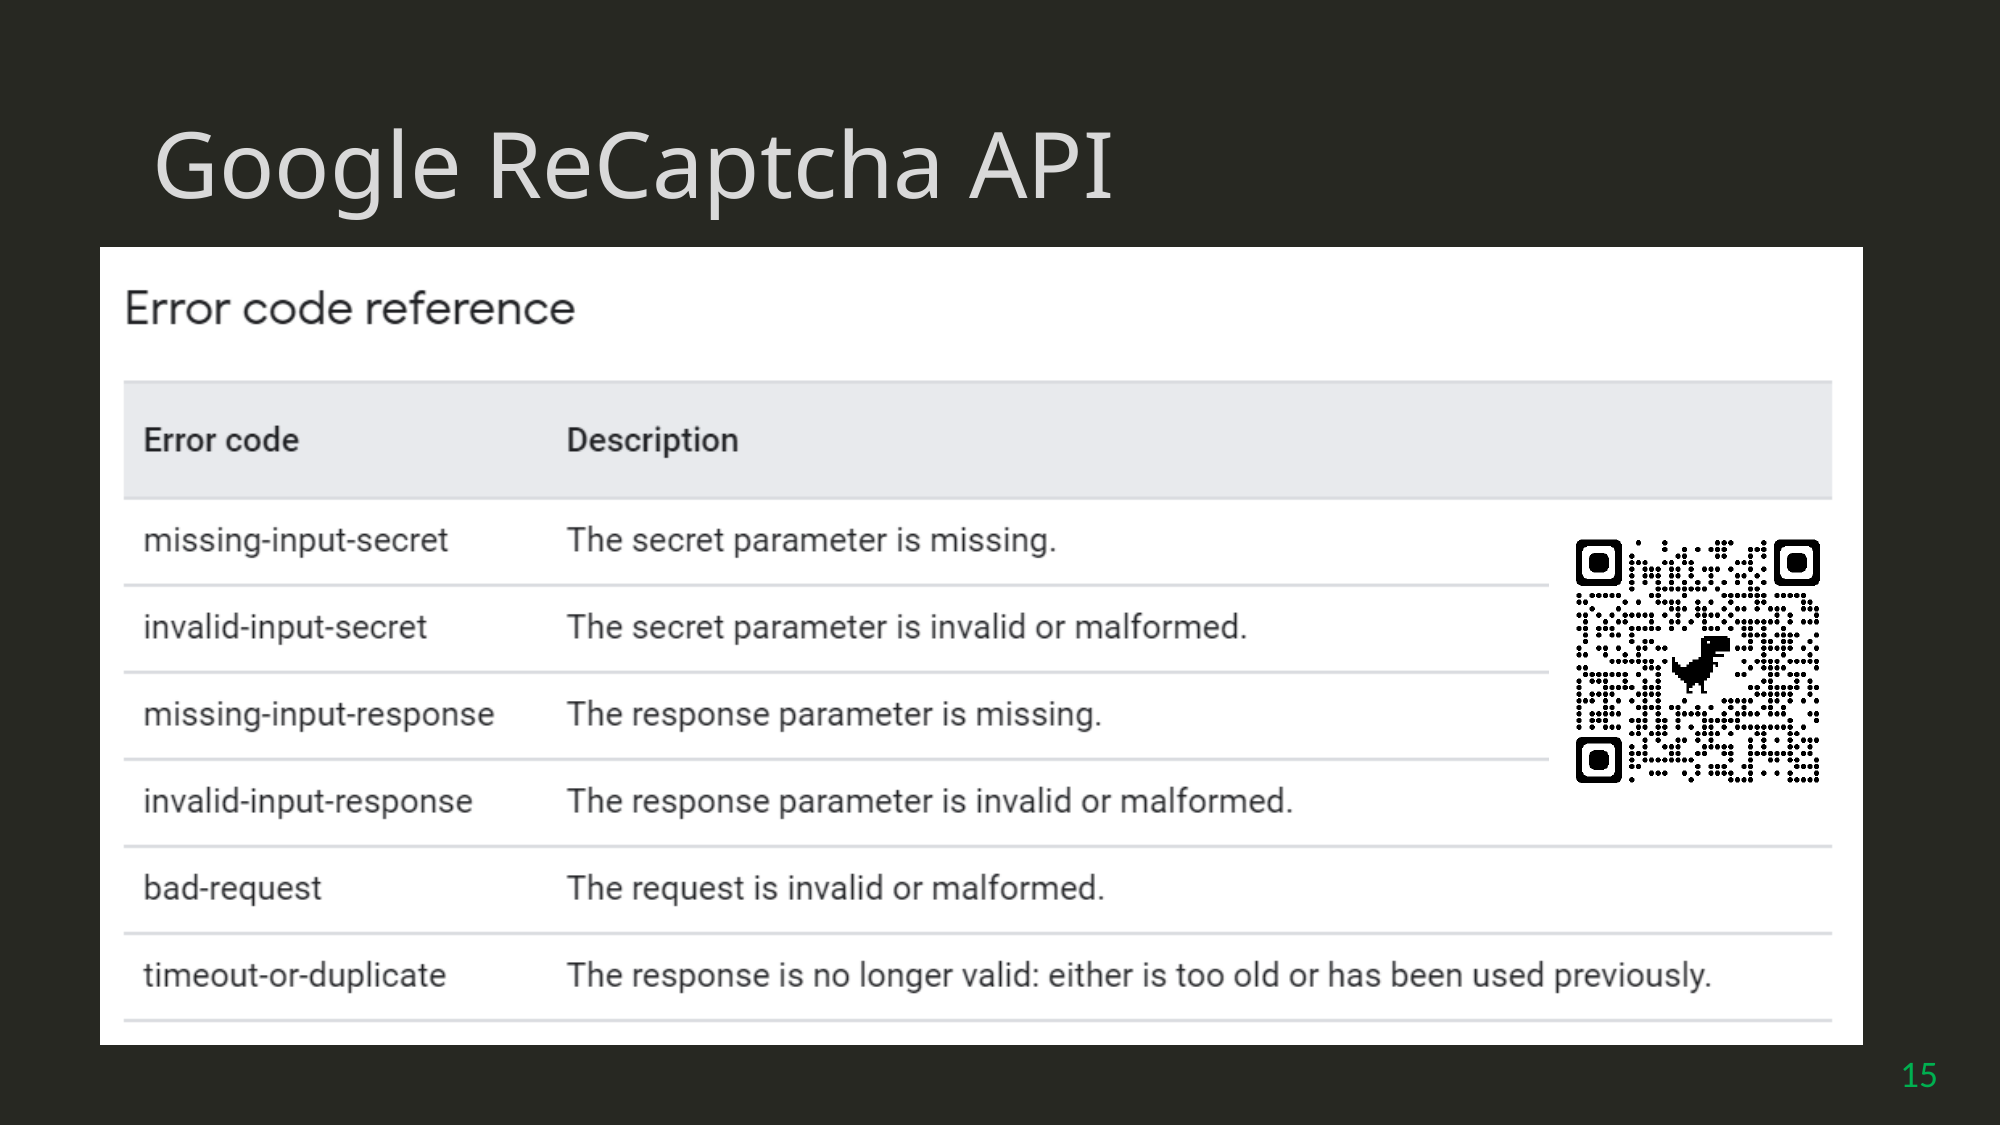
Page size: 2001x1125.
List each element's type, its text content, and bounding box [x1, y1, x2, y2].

title Google ReCaptcha API [137, 59, 1863, 247]
slide_number 15 [1809, 1042, 1953, 1103]
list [99, 247, 1863, 1045]
picture [1549, 513, 1845, 809]
